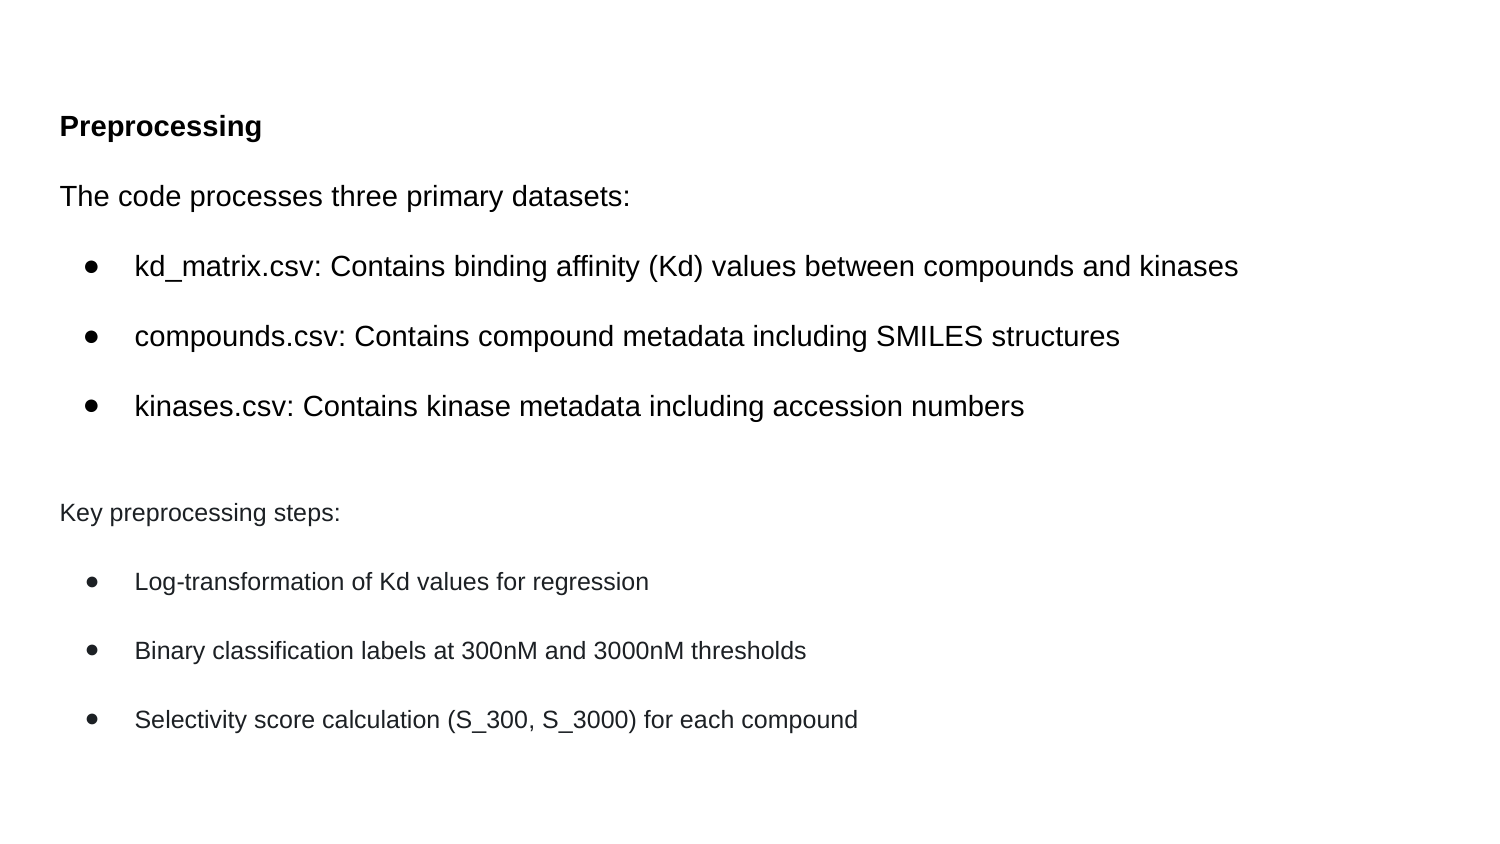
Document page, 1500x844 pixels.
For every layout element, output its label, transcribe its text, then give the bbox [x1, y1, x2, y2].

text_box Preprocessing The code processes three primary datasets: kd_matrix.csv: Contains binding affinity (Kd) values between compounds and kinases compounds.csv: Contains compound metadata including SMILES structures kinases.csv: Contains kinase metadata including accession numbers Key preprocessing steps: Log-transformation of Kd values for regression Binary classification labels at 300nM and 3000nM thresholds Selectivity score calculation (S_300, S_3000) for each compound [44, 92, 1379, 749]
